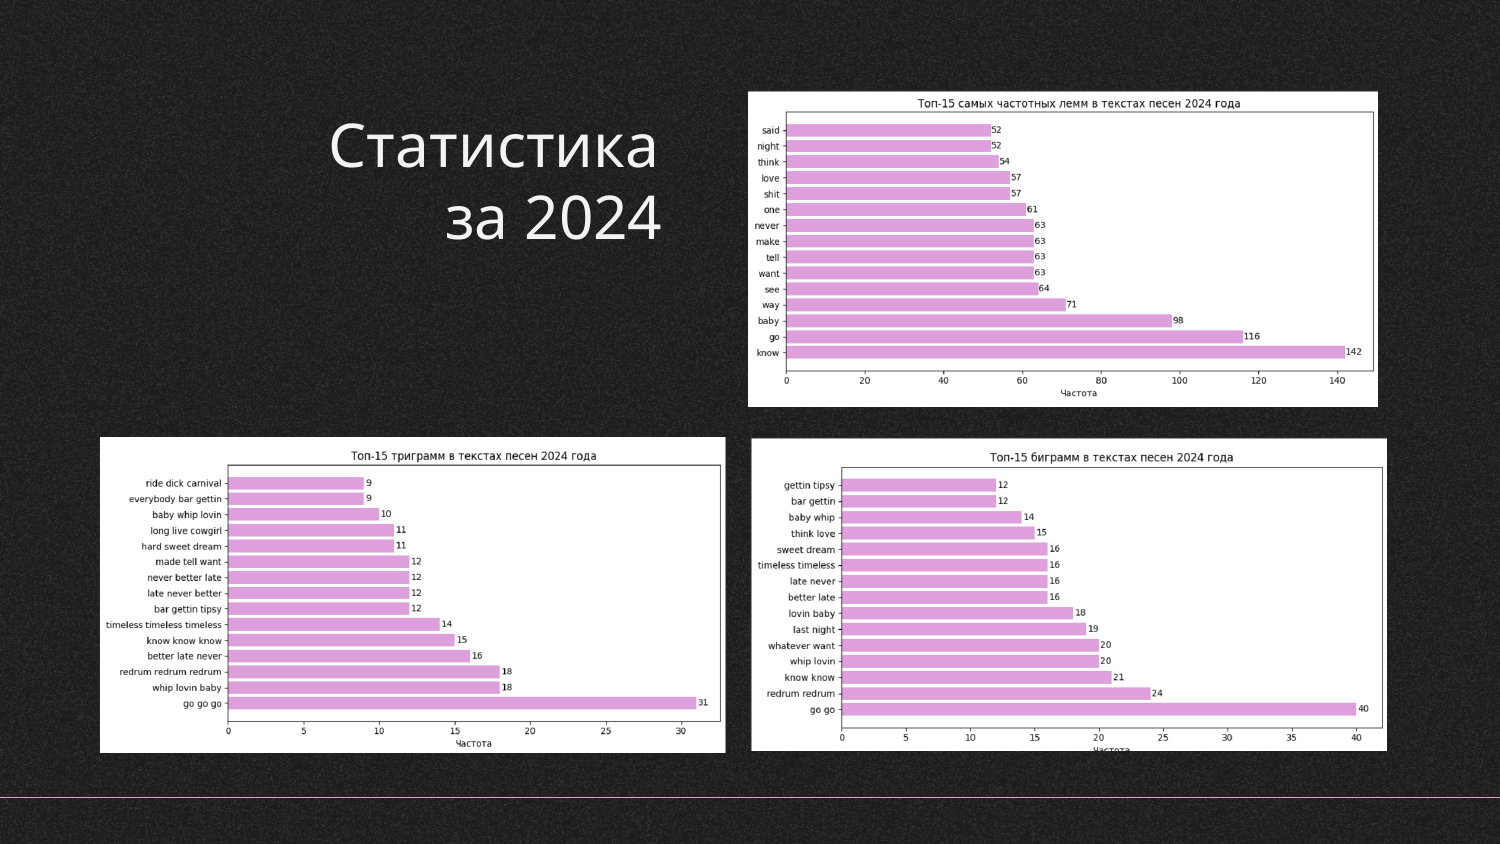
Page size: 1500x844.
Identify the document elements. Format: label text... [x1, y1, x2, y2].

picture [99, 437, 726, 753]
picture [749, 437, 1387, 751]
picture [747, 90, 1378, 407]
text_box Статистика за 2024 [106, 91, 691, 366]
